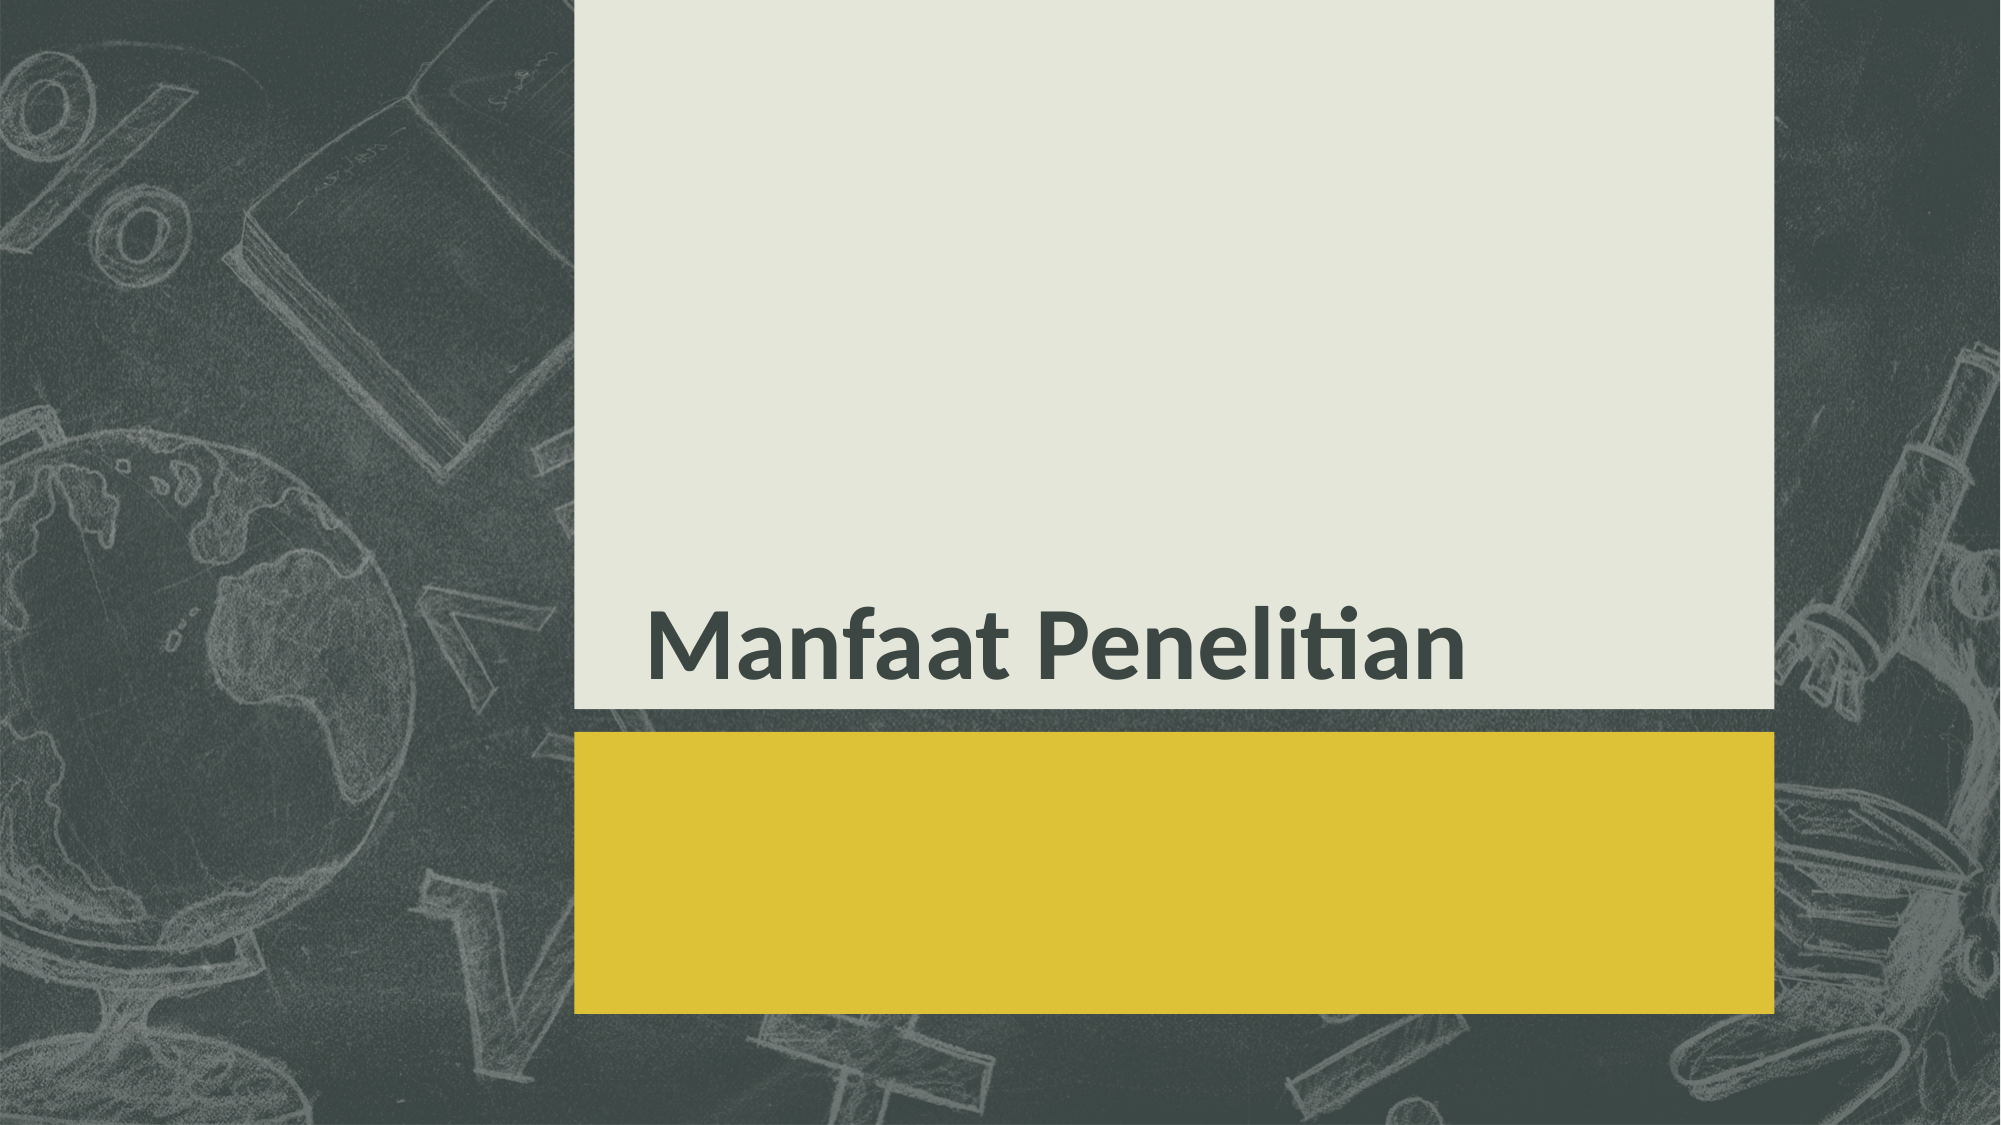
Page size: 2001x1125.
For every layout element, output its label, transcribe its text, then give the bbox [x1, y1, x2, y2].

title Manfaat Penelitian [629, 108, 1712, 710]
picture [0, 0, 2001, 1125]
